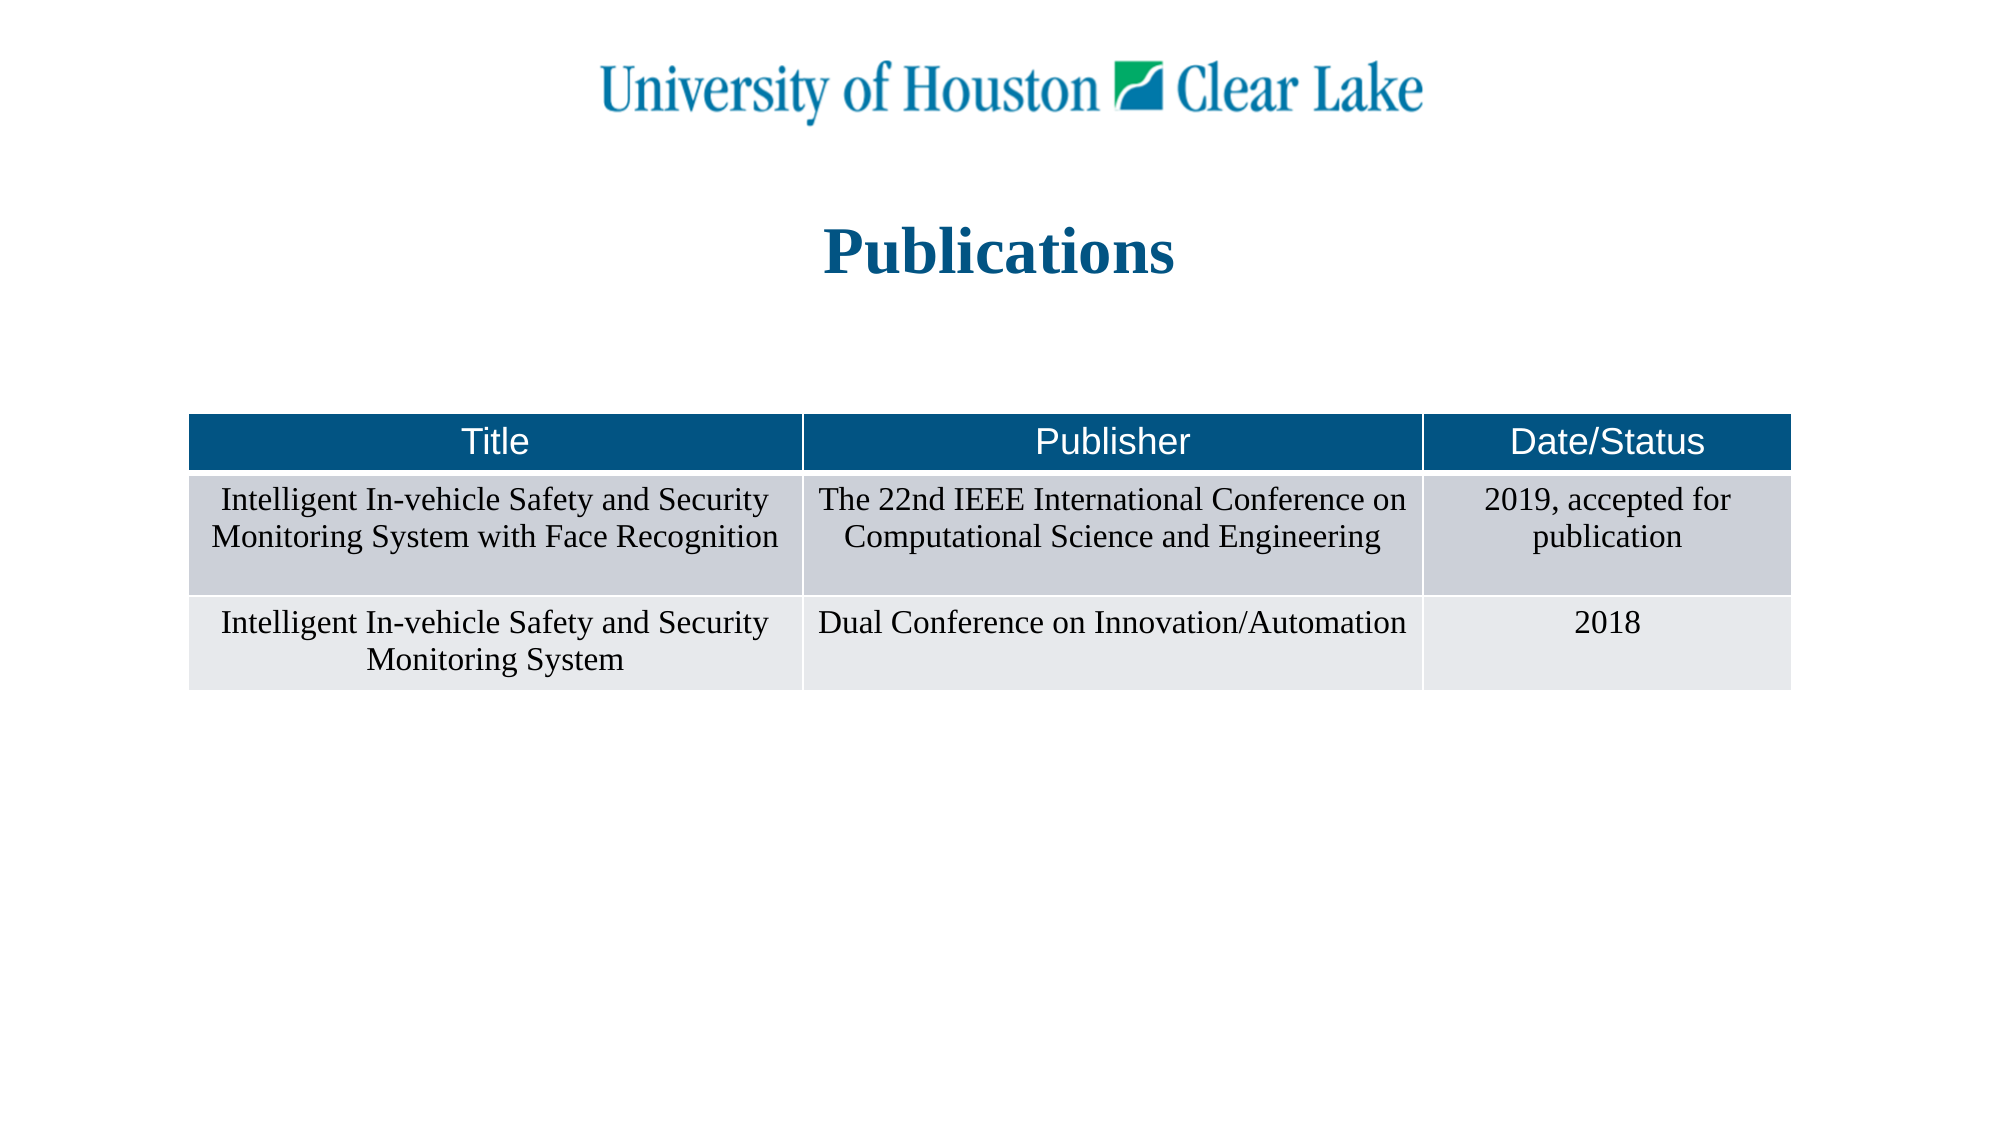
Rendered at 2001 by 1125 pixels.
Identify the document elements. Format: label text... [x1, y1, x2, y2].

table_cell Dual Conference on Innovation/Automation [804, 597, 1422, 690]
picture [596, 58, 1427, 129]
table_header Date/Status [1424, 414, 1791, 470]
table_cell Intelligent In-vehicle Safety and Security Monitoring System [189, 597, 802, 690]
text_box Publications [808, 199, 1191, 294]
table_cell 2018 [1424, 597, 1791, 690]
table_cell The 22nd IEEE International Conference on Computational Science and Engineering [804, 476, 1422, 595]
table_header Publisher [804, 414, 1422, 470]
table_cell 2019, accepted for publication [1424, 476, 1791, 595]
table_cell Intelligent In-vehicle Safety and Security Monitoring System with Face Recognition [189, 476, 802, 595]
table_header Title [189, 414, 802, 470]
